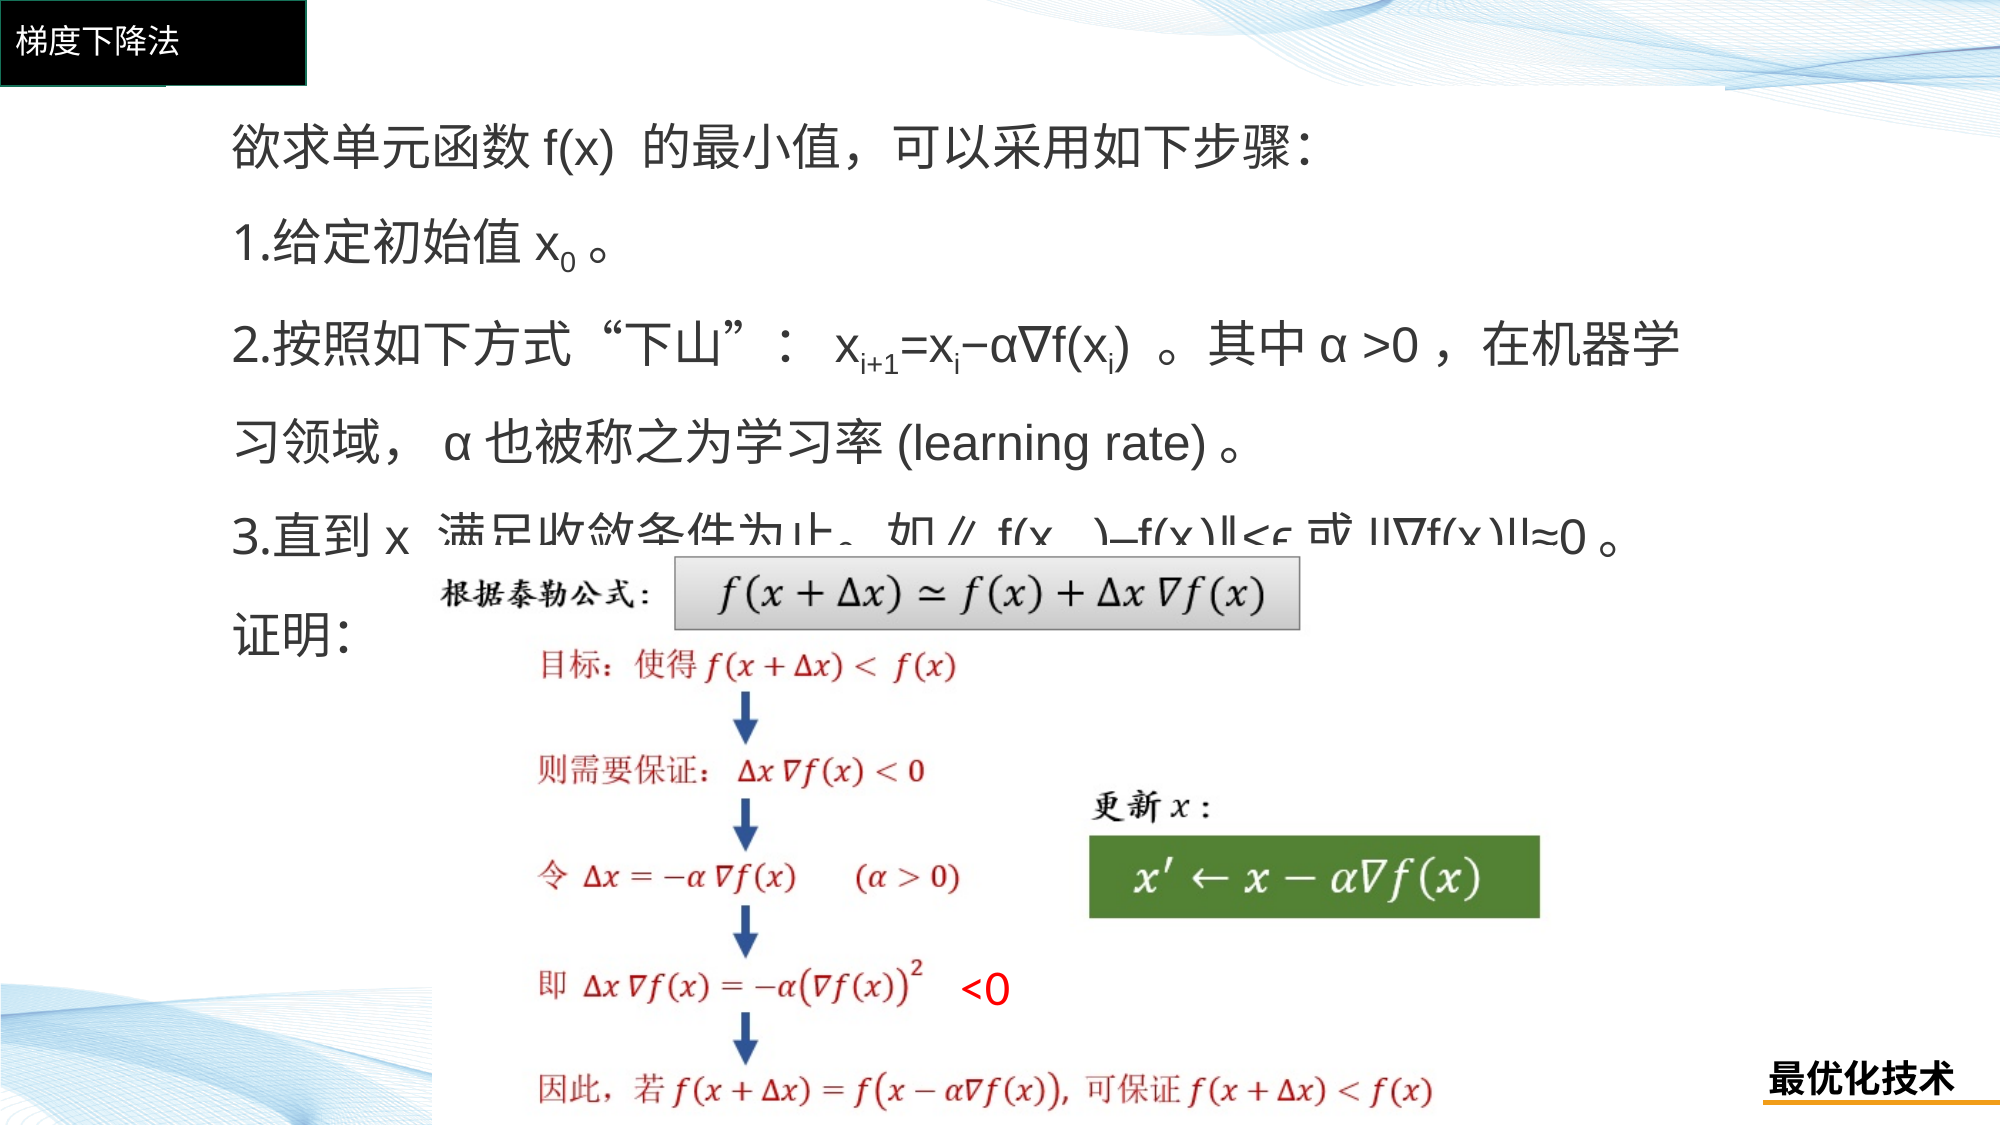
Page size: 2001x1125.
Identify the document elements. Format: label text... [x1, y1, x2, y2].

picture [1725, 1, 1999, 148]
list 欲求单元函数f(x) 的最小值，可以采用如下步骤： 给定初始值x0。 按照如下方式“下山”：xi+1=xi−α∇f(xi) 。其中α >0，在机器学习领域，α也被称之为学习率(learning rate)。 直到x 满足收敛条件为止。如∥f(xi+1)–f(xi)∥<ϵ或||∇f(xi)||≈0。 证明： [165, 85, 1726, 797]
title 梯度下降法 [0, 0, 1725, 86]
picture [2, 544, 1590, 1125]
